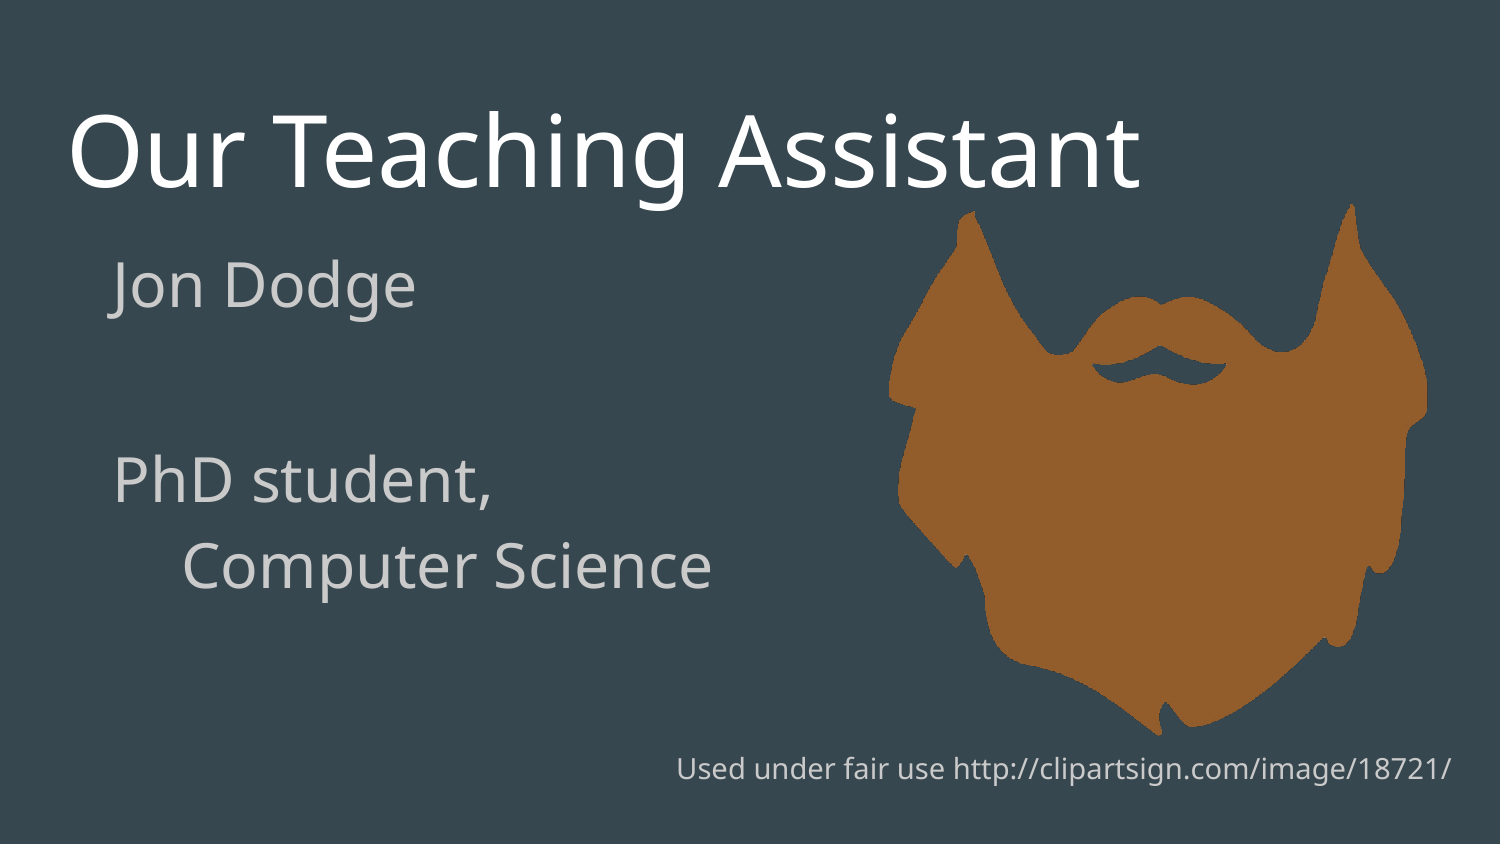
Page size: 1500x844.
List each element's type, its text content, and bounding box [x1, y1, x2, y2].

title Our Teaching Assistant [51, 72, 1449, 167]
picture [889, 203, 1428, 736]
list Jon Dodge PhD student, Computer Science [91, 219, 884, 780]
text_box Used under fair use http://clipartsign.com/image/18721/ [649, 735, 1479, 832]
